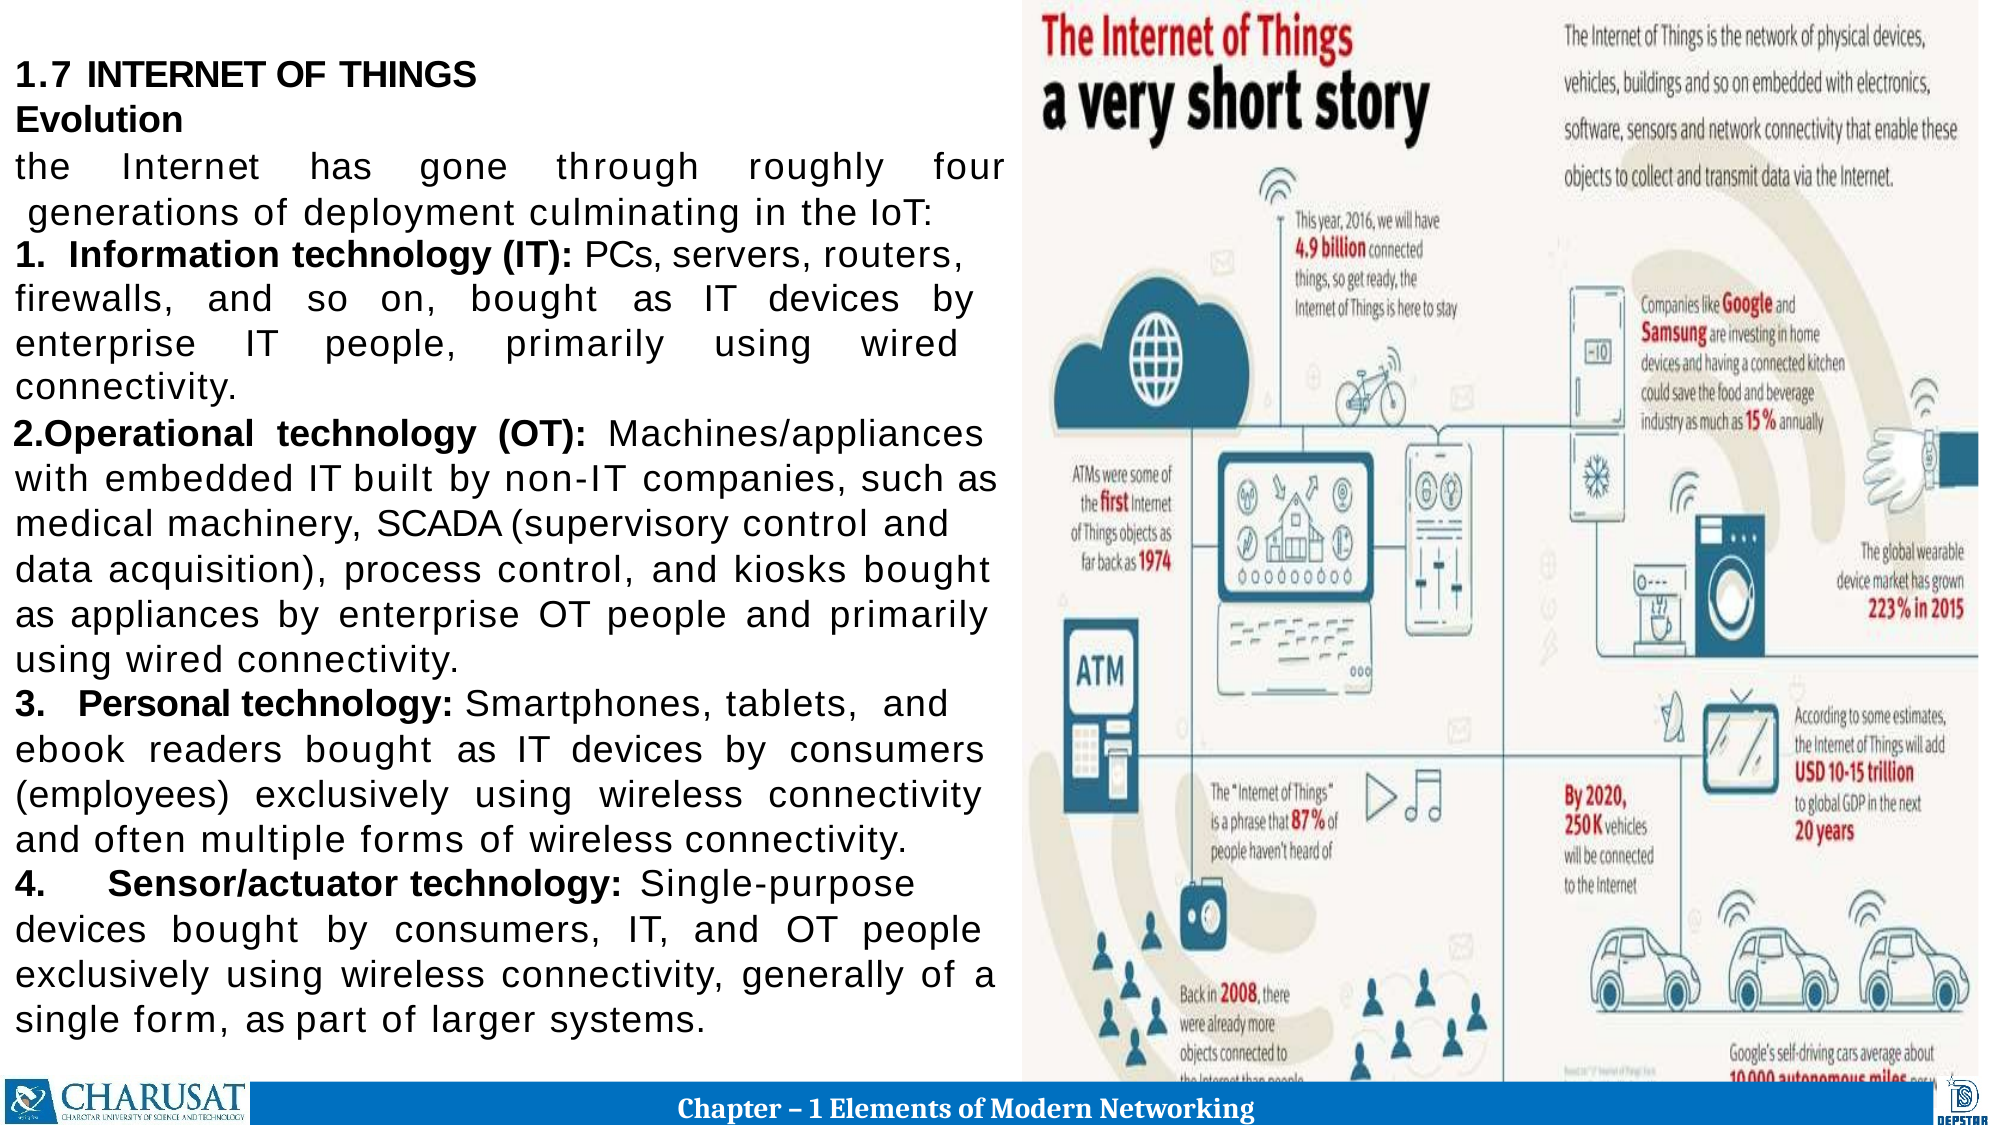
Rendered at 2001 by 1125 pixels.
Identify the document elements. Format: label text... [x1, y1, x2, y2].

text_box 1.7 INTERNET OF THINGS Evolution the Internet has gone through roughly four generations of deployment culminating in the IoT: Information technology (IT): PCs, servers, routers, firewalls, and so on, bought as IT devices by enterprise IT people, primarily using wired connectivity. Operational technology (OT): Machines/appliances with embedded IT built by non-IT companies, such as medical machinery, SCADA (supervisory control and data acquisition), process control, and kiosks bought as appliances by enterprise OT people and primarily using wired connectivity. Personal technology: Smartphones, tablets, and ebook readers bought as IT devices by consumers (employees) exclusively using wireless connectivity and often multiple forms of wireless connectivity. Sensor/actuator technology: Single-purpose devices bought by consumers, IT, and OT people exclusively using wireless connectivity, generally of a single form, as part of larger systems. [12, 0, 1010, 1041]
text_box [1022, 0, 1979, 1081]
picture [1937, 1075, 1989, 1125]
picture [0, 1075, 250, 1125]
footer Chapter – 1 Elements of Modern Networking [255, 1081, 1932, 1125]
